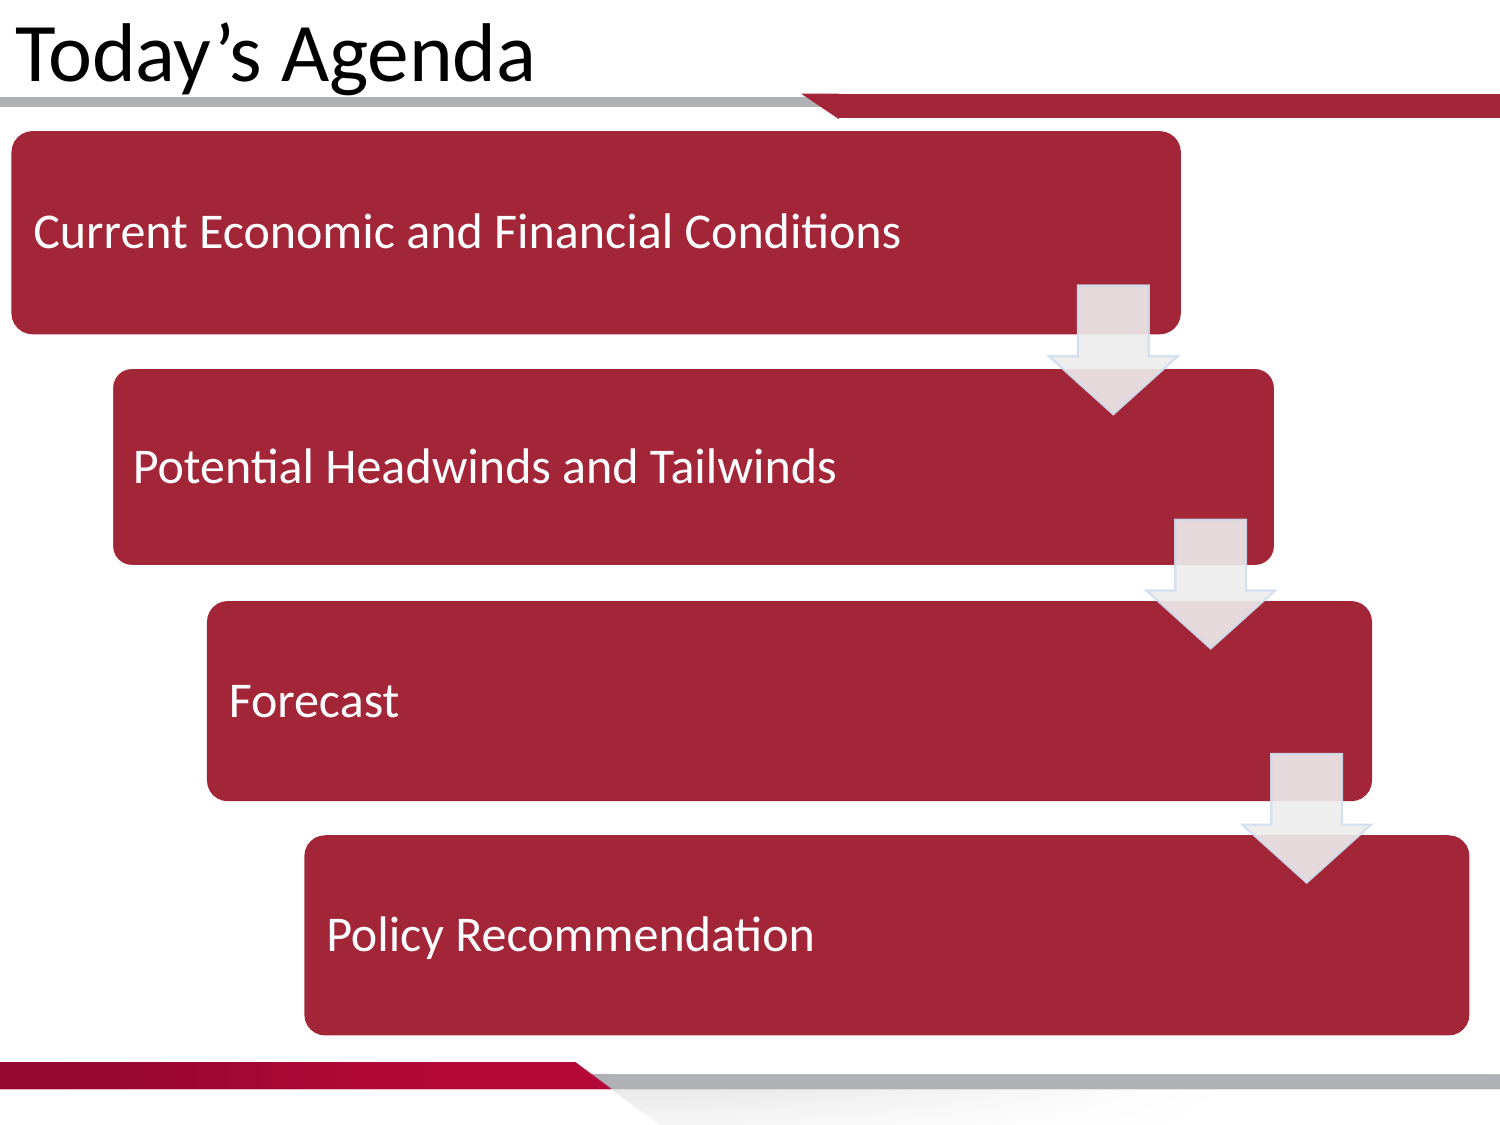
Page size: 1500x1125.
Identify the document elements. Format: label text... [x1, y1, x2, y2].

picture [0, 1062, 1500, 1125]
text_box Today’s Agenda [0, 0, 565, 107]
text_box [12, 131, 1469, 1035]
